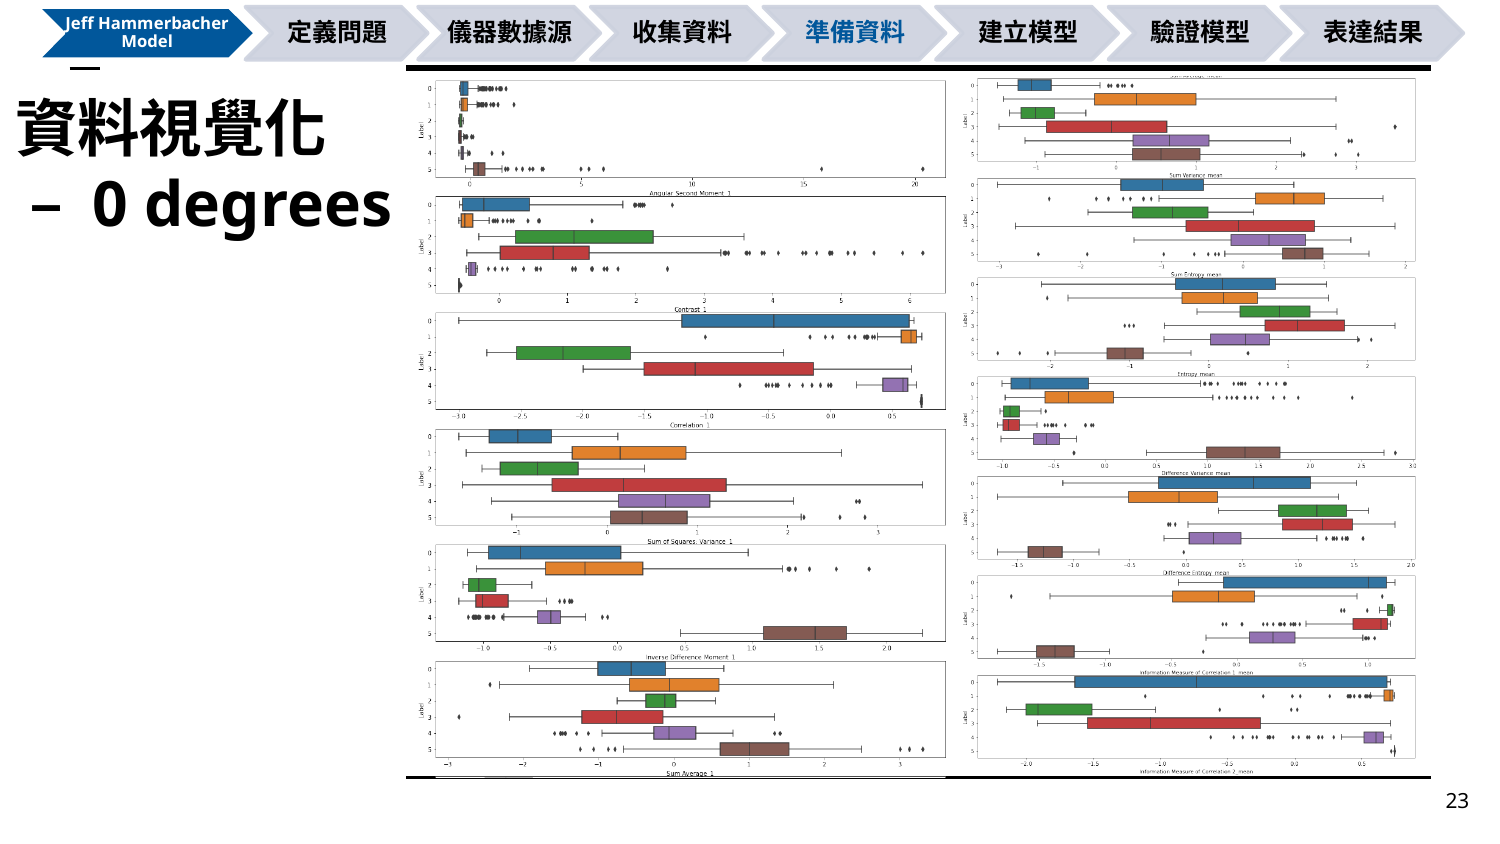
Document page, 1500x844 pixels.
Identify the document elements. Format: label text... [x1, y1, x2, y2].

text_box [36, 5, 1464, 61]
picture [414, 76, 950, 778]
slide_number 23 [1394, 769, 1484, 834]
title 資料視覺化 – 0 degrees [0, 73, 420, 250]
picture [959, 76, 1420, 778]
